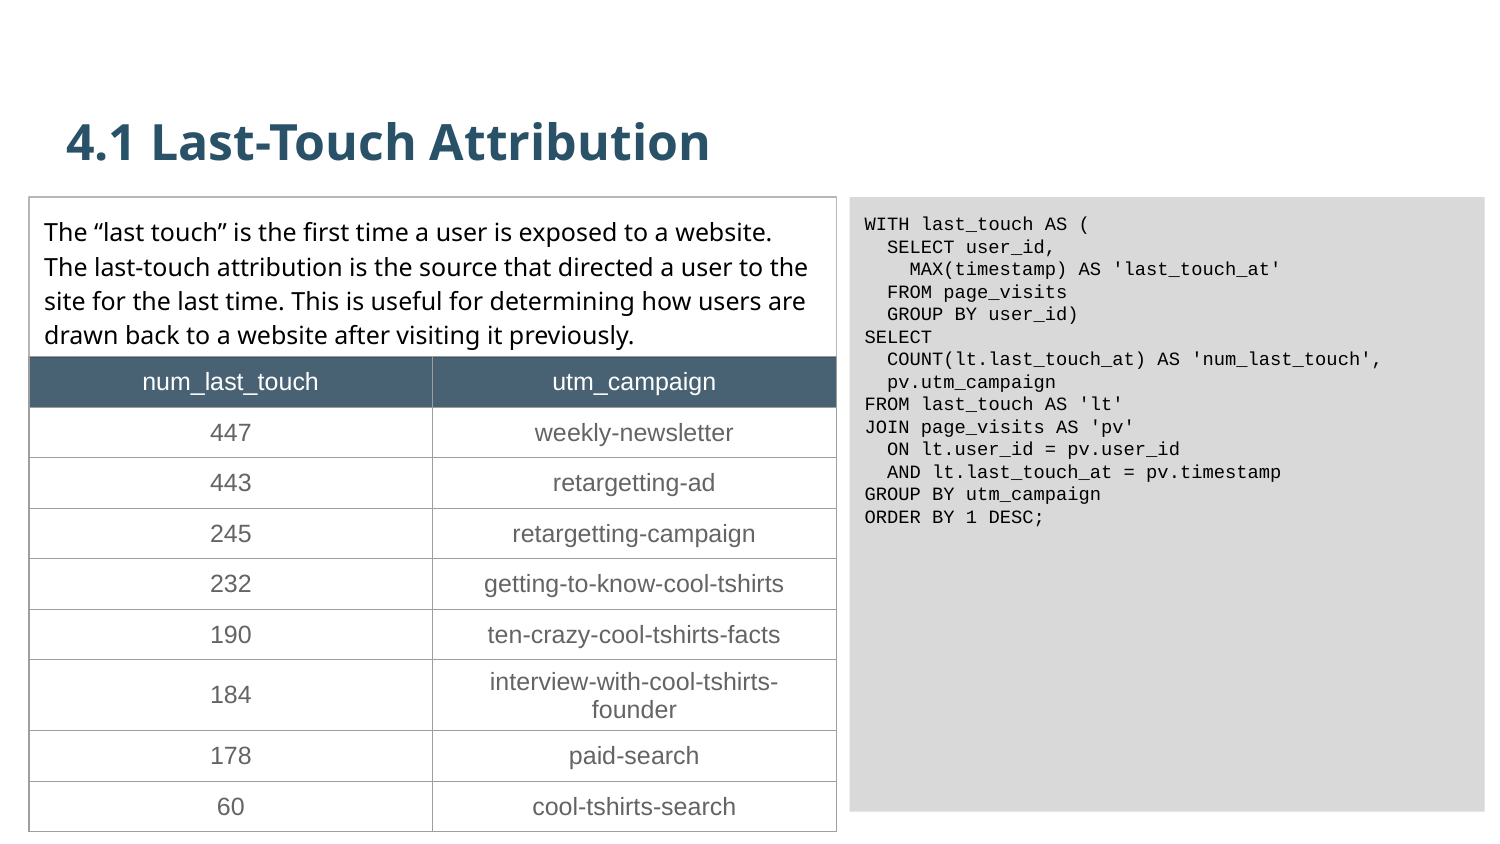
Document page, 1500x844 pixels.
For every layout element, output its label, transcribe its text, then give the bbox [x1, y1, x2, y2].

table_cell interview-with-cool-tshirts-founder [433, 660, 836, 730]
table_cell retargetting-campaign [433, 509, 836, 558]
table_cell cool-tshirts-search [433, 782, 836, 831]
table_header num_last_touch [30, 357, 432, 407]
table_cell 178 [30, 731, 432, 781]
table_cell retargetting-ad [433, 458, 836, 508]
text_box 4.1 Last-Touch Attribution [51, 48, 1449, 186]
table_cell 447 [30, 408, 432, 457]
table_cell 443 [30, 458, 432, 508]
table_cell 232 [30, 559, 432, 609]
table_cell 190 [30, 610, 432, 659]
table_cell weekly-newsletter [433, 408, 836, 457]
text_box The “last touch” is the first time a user is exposed to a website. The last-touch attribution is the source that directed a user to the site for the last time. This is useful for determining how users are drawn back to a website after visiting it previously. [29, 197, 837, 356]
table_cell 60 [30, 782, 432, 831]
table_cell 245 [30, 509, 432, 558]
text_box WITH last_touch AS ( SELECT user_id, MAX(timestamp) AS 'last_touch_at' FROM page_visits GROUP BY user_id) SELECT COUNT(lt.last_touch_at) AS 'num_last_touch', pv.utm_campaign FROM last_touch AS 'lt' JOIN page_visits AS 'pv' ON lt.user_id = pv.user_id AND lt.last_touch_at = pv.timestamp GROUP BY utm_campaign ORDER BY 1 DESC; [849, 197, 1485, 812]
table_cell 184 [30, 660, 432, 730]
table_cell getting-to-know-cool-tshirts [433, 559, 836, 609]
table_cell ten-crazy-cool-tshirts-facts [433, 610, 836, 659]
table_header utm_campaign [433, 357, 836, 407]
table_cell paid-search [433, 731, 836, 781]
